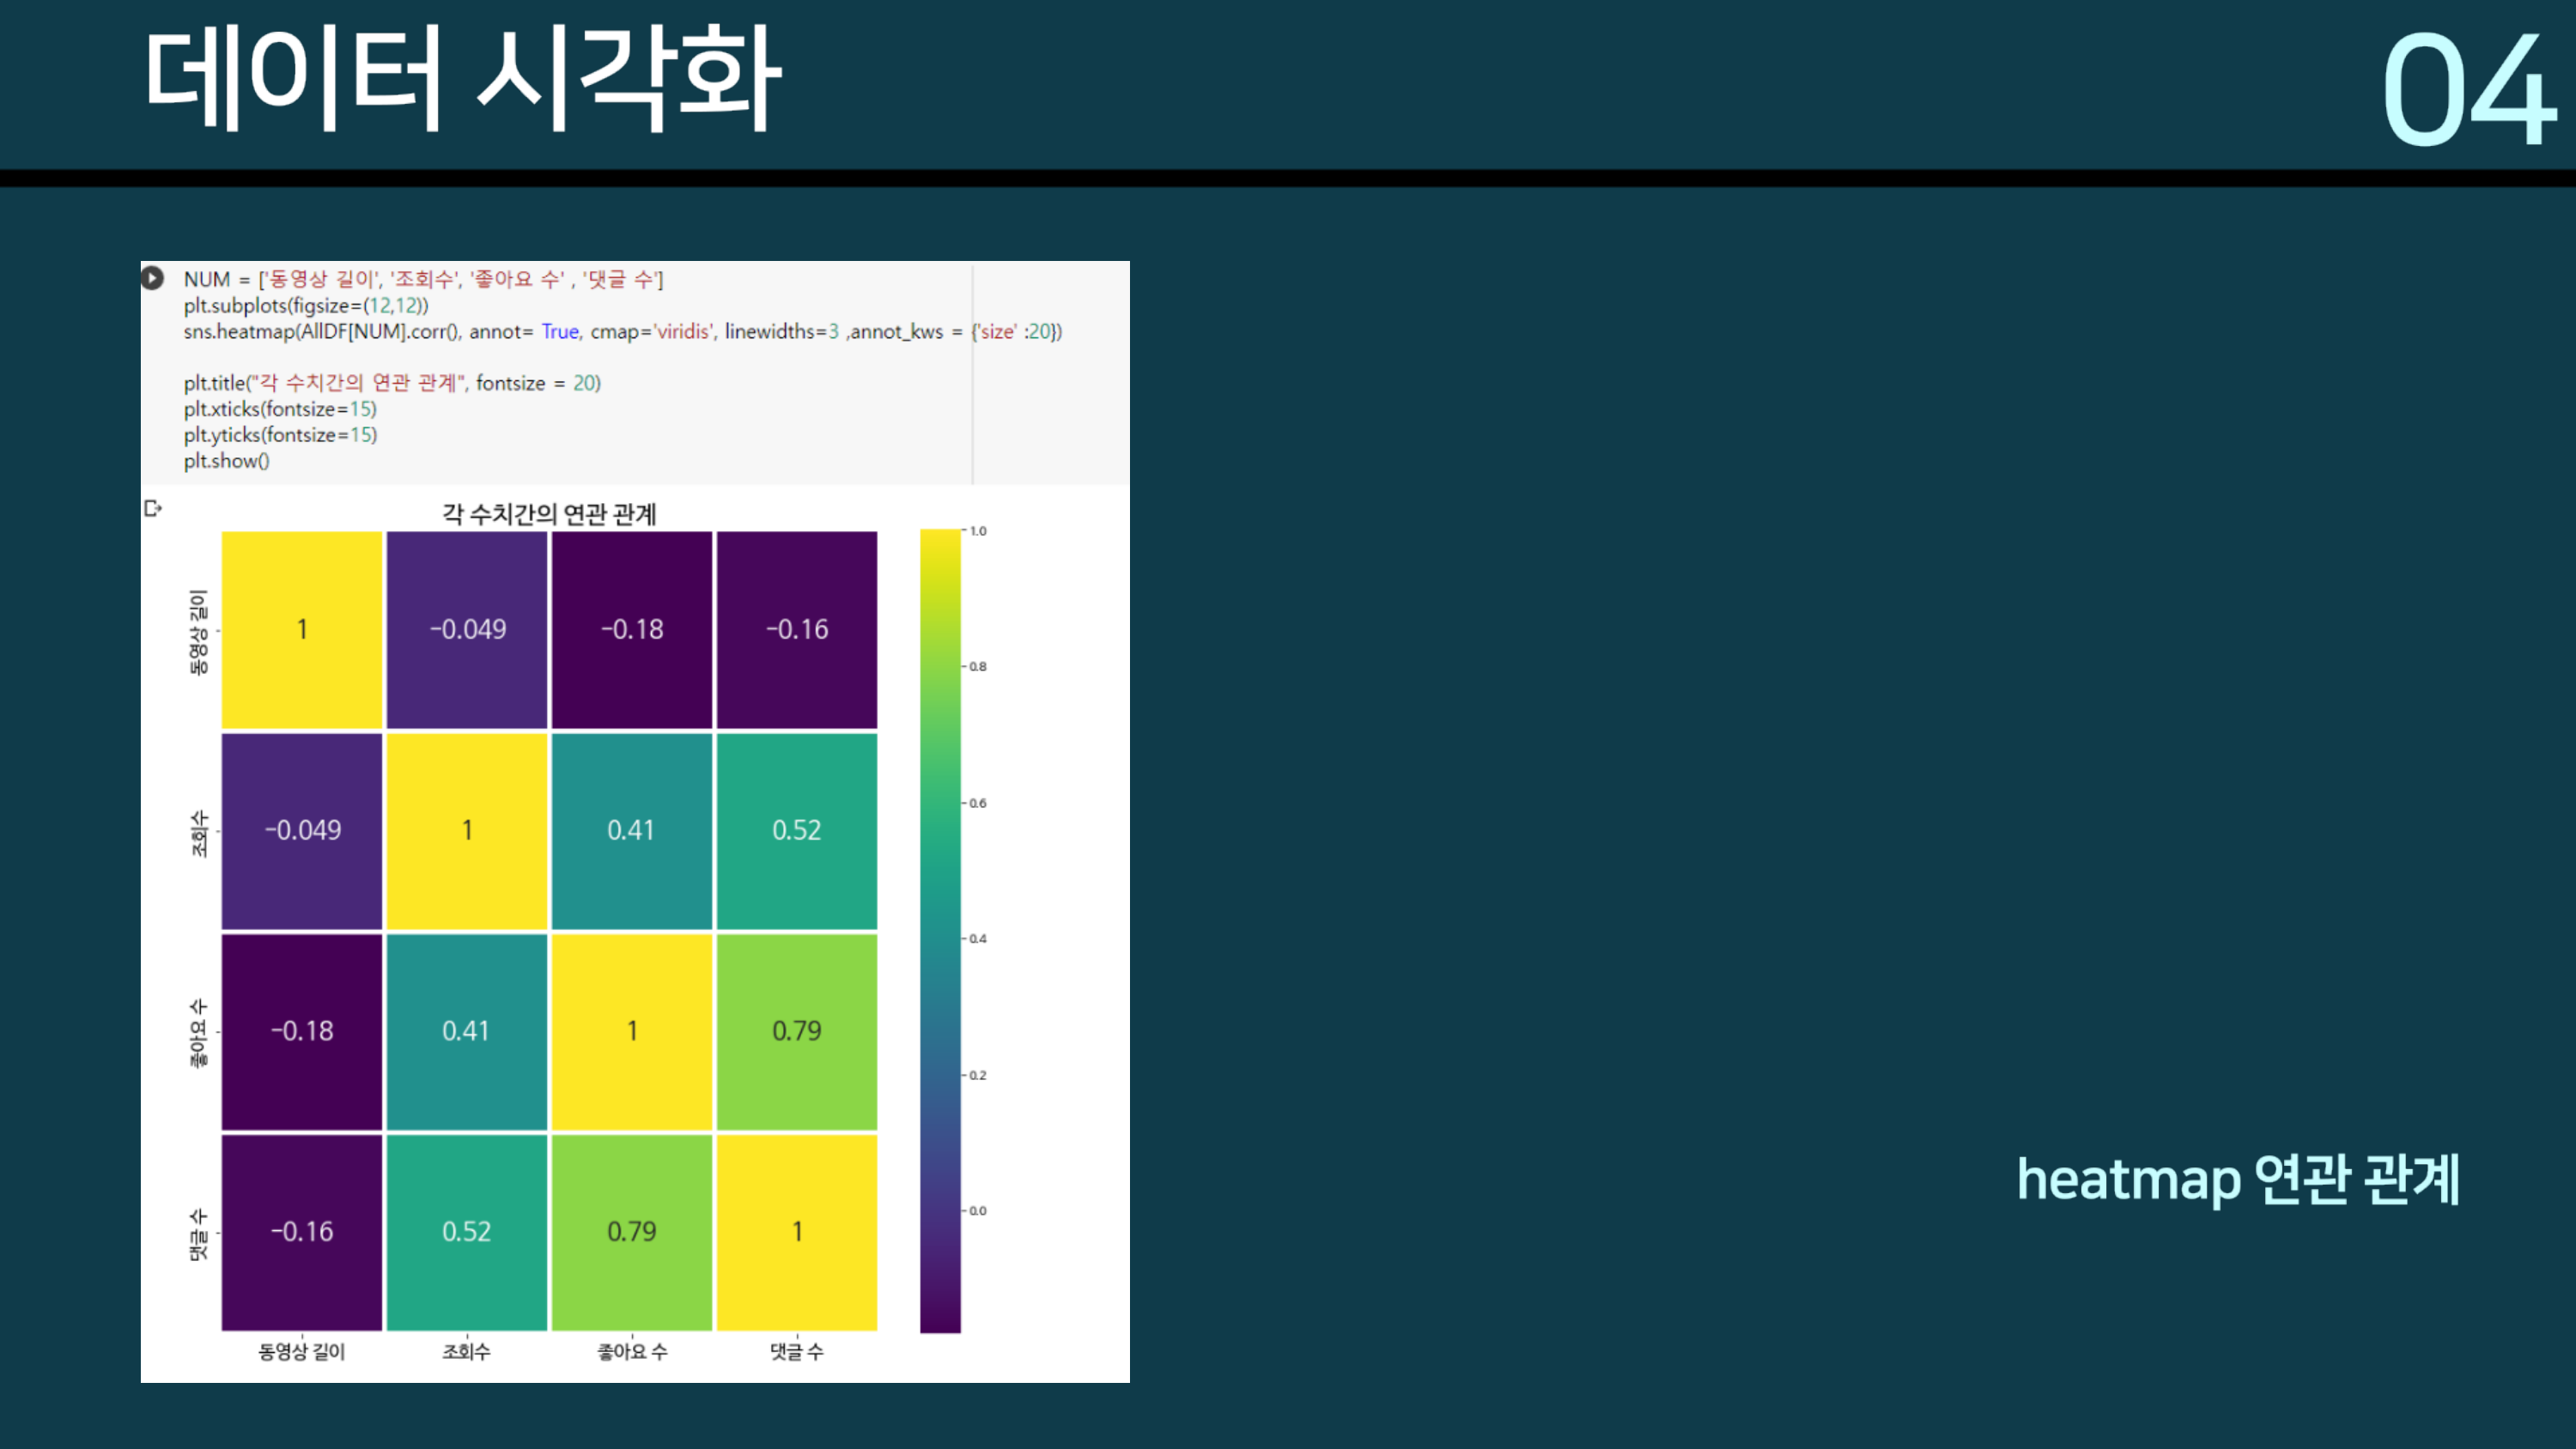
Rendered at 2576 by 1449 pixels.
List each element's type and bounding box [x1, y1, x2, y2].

text_box [141, 260, 1130, 1383]
picture [123, 0, 835, 142]
picture [2355, 0, 2576, 142]
picture [2007, 1133, 2484, 1237]
text_box [0, 142, 2576, 214]
